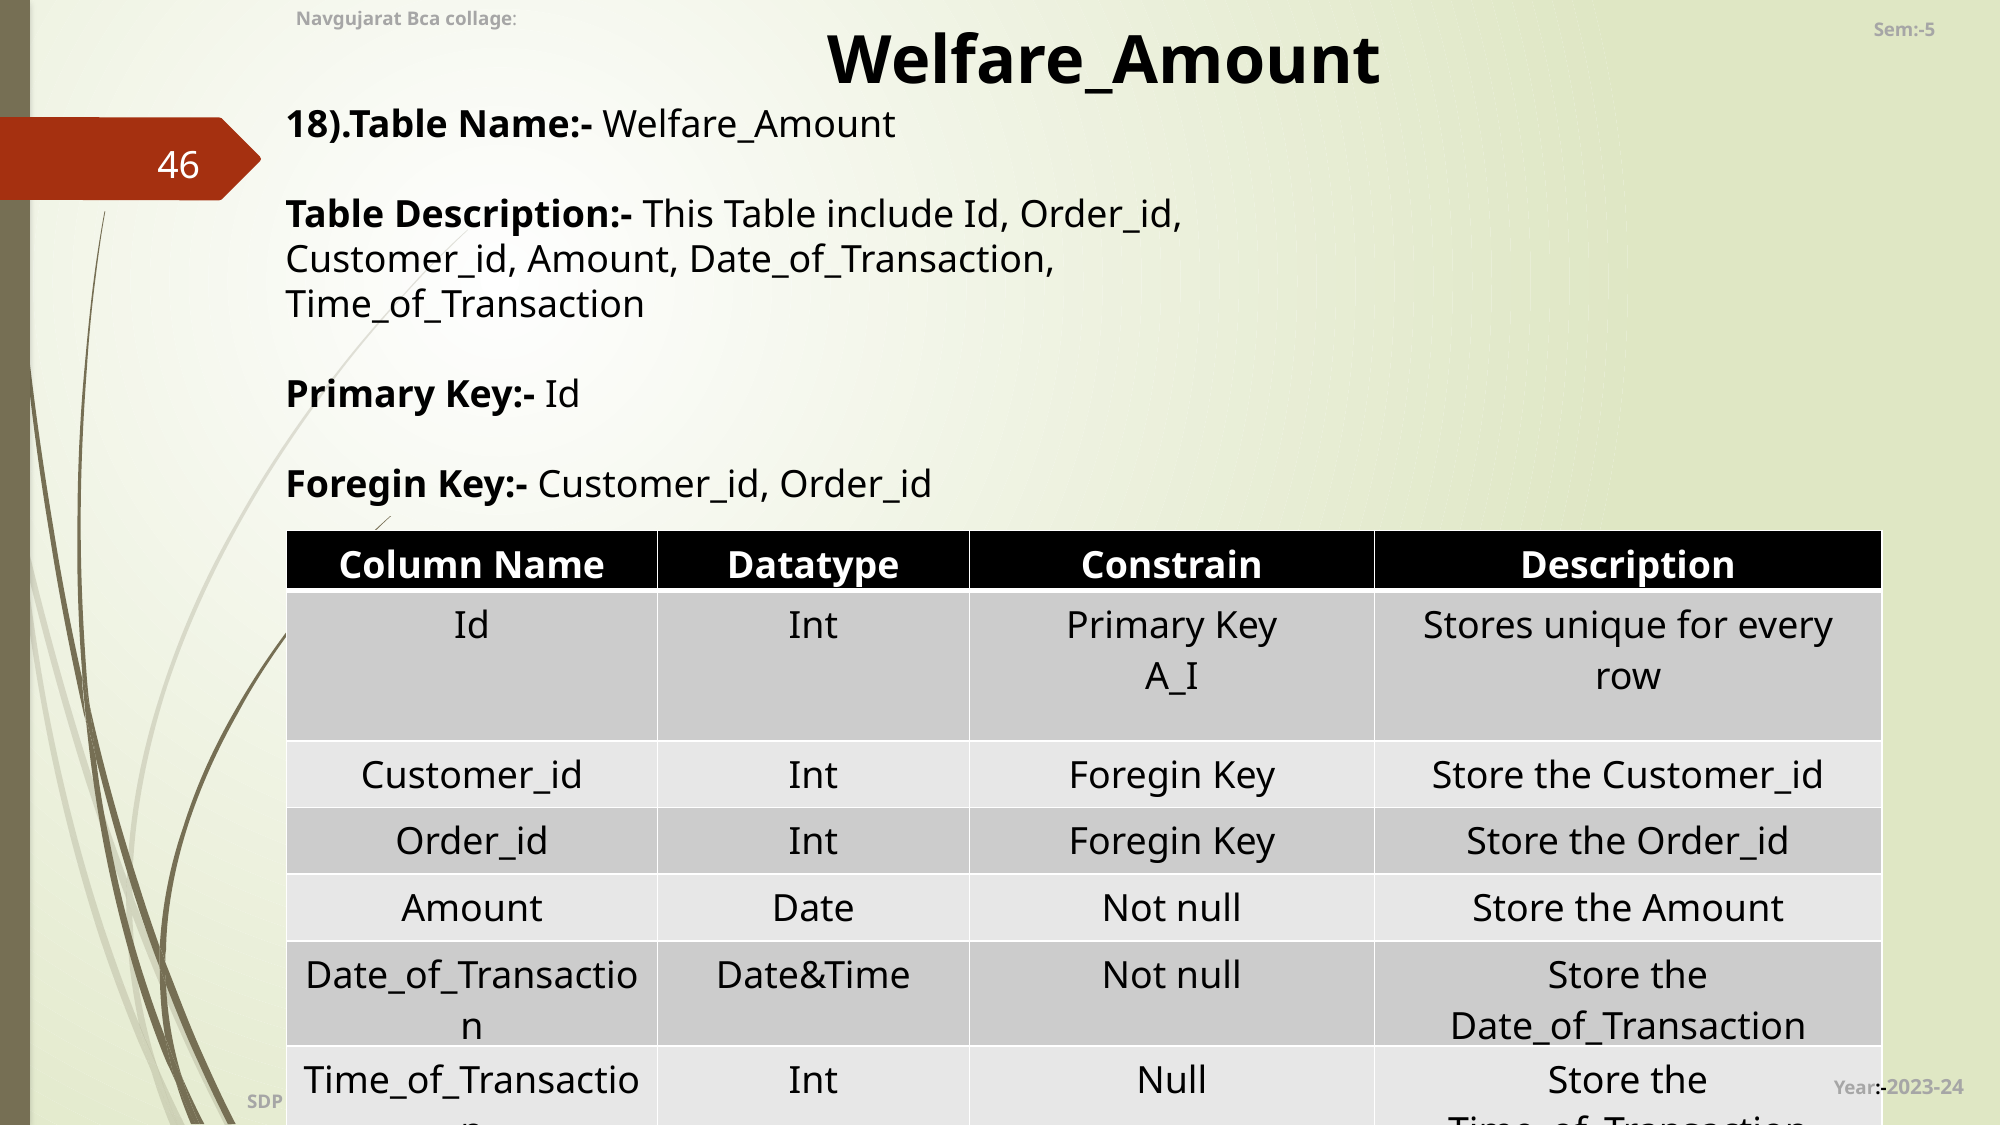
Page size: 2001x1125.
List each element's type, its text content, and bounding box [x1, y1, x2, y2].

text_box Navgujarat Bca collage: [280, 0, 581, 49]
table_cell Store the Customer_id [1375, 742, 1881, 807]
table_cell Date [658, 875, 969, 940]
table_cell Store the Date_of_Transaction [1375, 942, 1881, 1045]
table_cell Customer_id [287, 742, 657, 807]
table_cell Int [658, 593, 969, 740]
table_cell Int [658, 808, 969, 873]
table_header Datatype [658, 558, 969, 588]
text_box 18).Table Name:- Welfare_Amount Table Description:- This Table include Id, Order_id, Customer_id, Amount, Date_of_Transaction, Time_of_Transaction Primary Key:- Id Foregin Key:- Customer_id, Order_id [270, 92, 1434, 558]
table_cell Order_id [287, 808, 657, 873]
table_cell Foregin Key [970, 742, 1374, 807]
table_cell Stores unique for every row [1375, 593, 1881, 740]
text_box Sem:-5 [1858, 0, 2000, 60]
table_cell Null [970, 1047, 1374, 1125]
table_cell Int [658, 1120, 969, 1125]
table_cell Not null [970, 875, 1374, 940]
text_box SDP [232, 1082, 1233, 1120]
table_cell Amount [287, 875, 657, 940]
table_header Constrain [970, 558, 1374, 588]
table_header Column Name [287, 558, 657, 588]
table_cell Date_of_Transaction [287, 942, 657, 1045]
table_cell Int [658, 742, 969, 807]
table_cell Time_of_Transaction [287, 1120, 657, 1125]
text_box 46 [142, 133, 1143, 194]
table_cell Id [287, 593, 657, 740]
table_cell Store the Amount [1375, 875, 1881, 940]
text_box Year:-2023-24 [1818, 1056, 1984, 1117]
table_cell Store the Order_id [1375, 808, 1881, 873]
table_cell Store the Time_of_Transaction [1375, 1047, 1881, 1125]
text_box Welfare_Amount [813, 9, 1814, 105]
table_cell Foregin Key [970, 808, 1374, 873]
table_cell Int [658, 1047, 969, 1082]
table_cell Not null [970, 942, 1374, 1045]
table_cell Date&Time [658, 942, 969, 1045]
table_cell Time_of_Transaction [287, 1047, 657, 1082]
table_cell Primary Key A_I [970, 593, 1374, 740]
table_header Description [1375, 531, 1881, 588]
